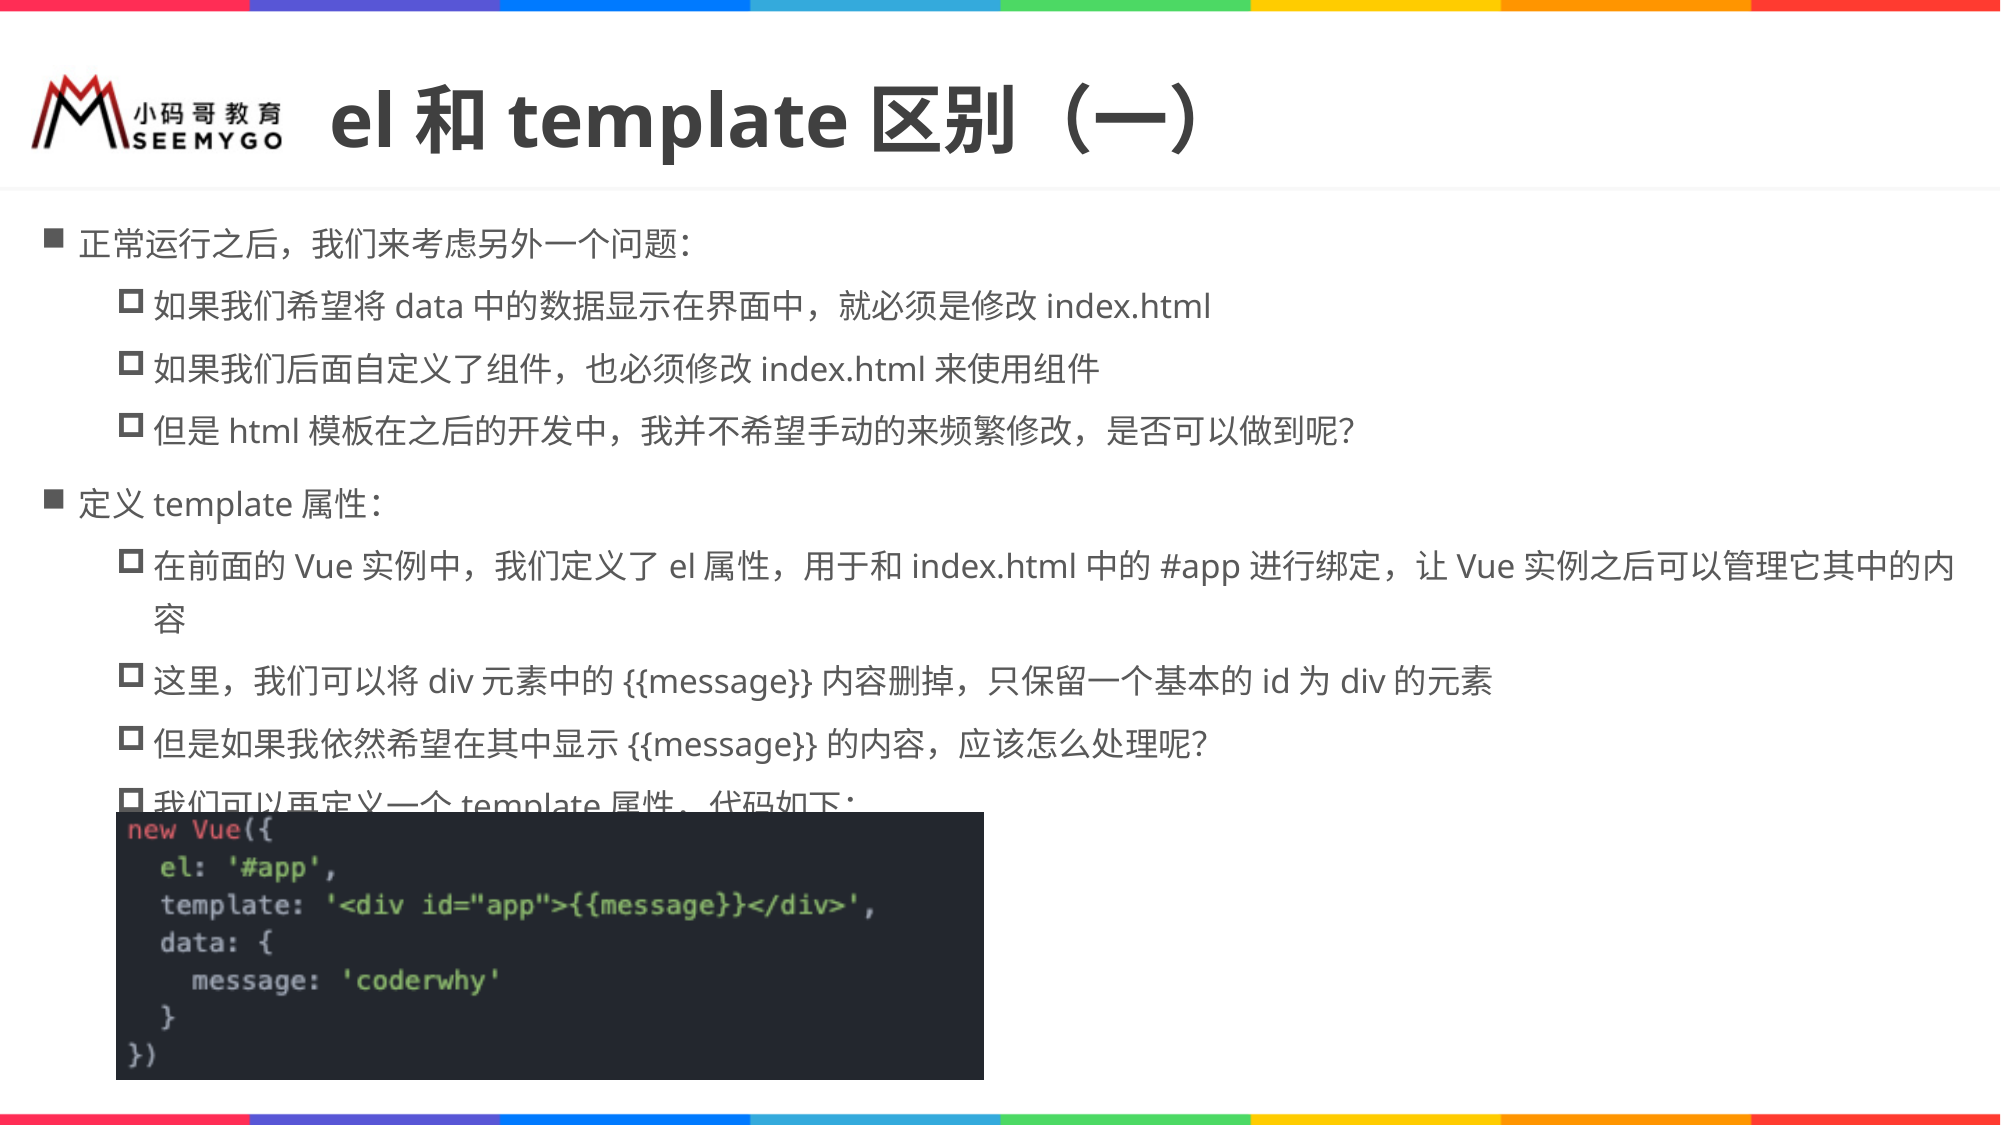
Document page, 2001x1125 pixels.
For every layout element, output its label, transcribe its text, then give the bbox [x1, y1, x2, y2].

list 正常运行之后，我们来考虑另外一个问题： 如果我们希望将data中的数据显示在界面中，就必须是修改index.html 如果我们后面自定义了组件，也必须修改index.html来使用组件 但是html模板在之后的开发中，我并不希望手动的来频繁修改，是否可以做到呢？ 定义template属性： 在前面的Vue实例中，我们定义了el属性，用于和index.html中的#app进行绑定，让Vue实例之后可以管理它其中的内容 这里，我们可以将div元素中的{{message}}内容删掉，只保留一个基本的id为div的元素 但是如果我依然希望在其中显示{{message}}的内容，应该怎么处理呢？ 我们可以再定义一个template属性，代码如下： [26, 203, 1974, 1097]
picture [0, 0, 2001, 1125]
title el和template区别（一） [314, 64, 1968, 182]
